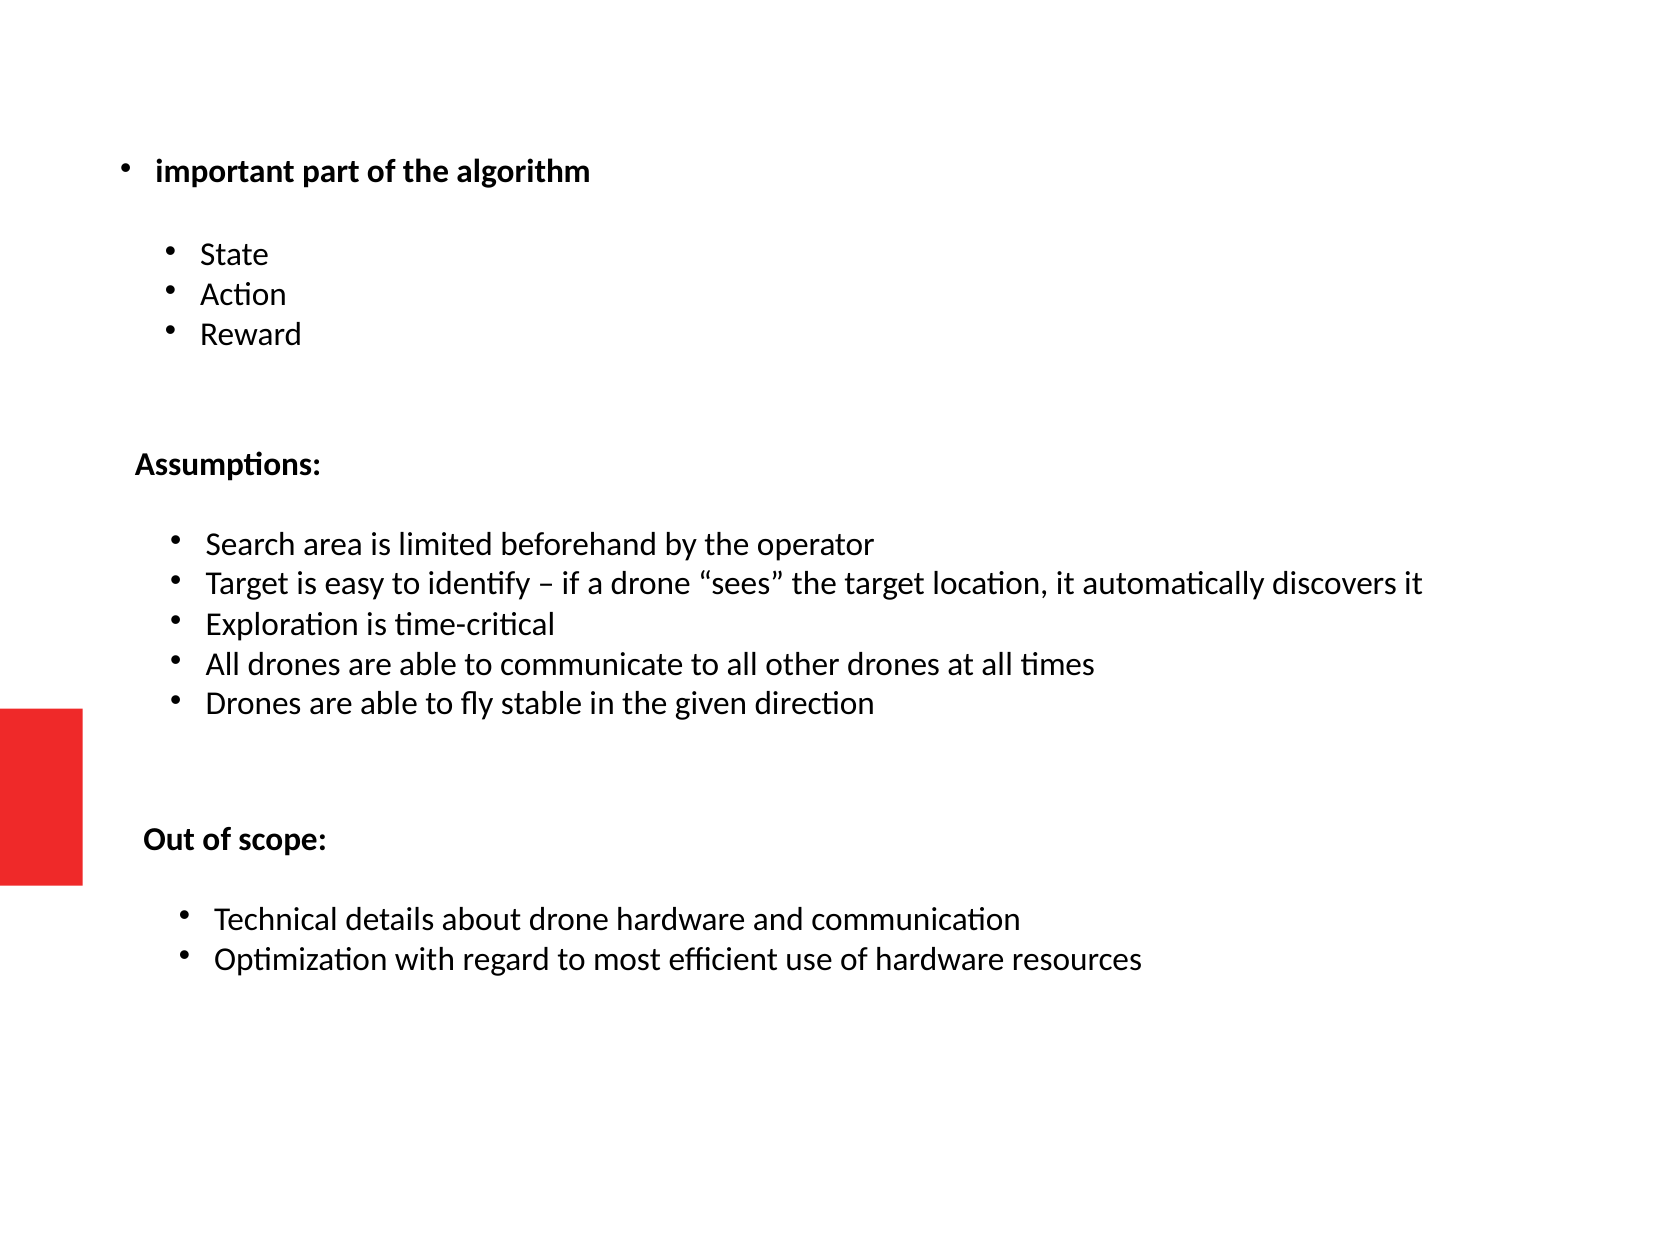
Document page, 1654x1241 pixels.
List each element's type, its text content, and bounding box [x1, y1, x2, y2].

text_box Assumptions: Search area is limited beforehand by the operator Target is easy to identify – if a drone “sees” the target location, it automatically discovers it Exploration is time-critical All drones are able to communicate to all other drones at all times Drones are able to fly stable in the given direction [120, 434, 1515, 915]
text_box Out of scope: Technical details about drone hardware and communication Optimization with regard to most efficient use of hardware resources [128, 810, 1479, 991]
text_box important part of the algorithm [120, 63, 1526, 315]
text_box State Action Reward [150, 225, 660, 340]
